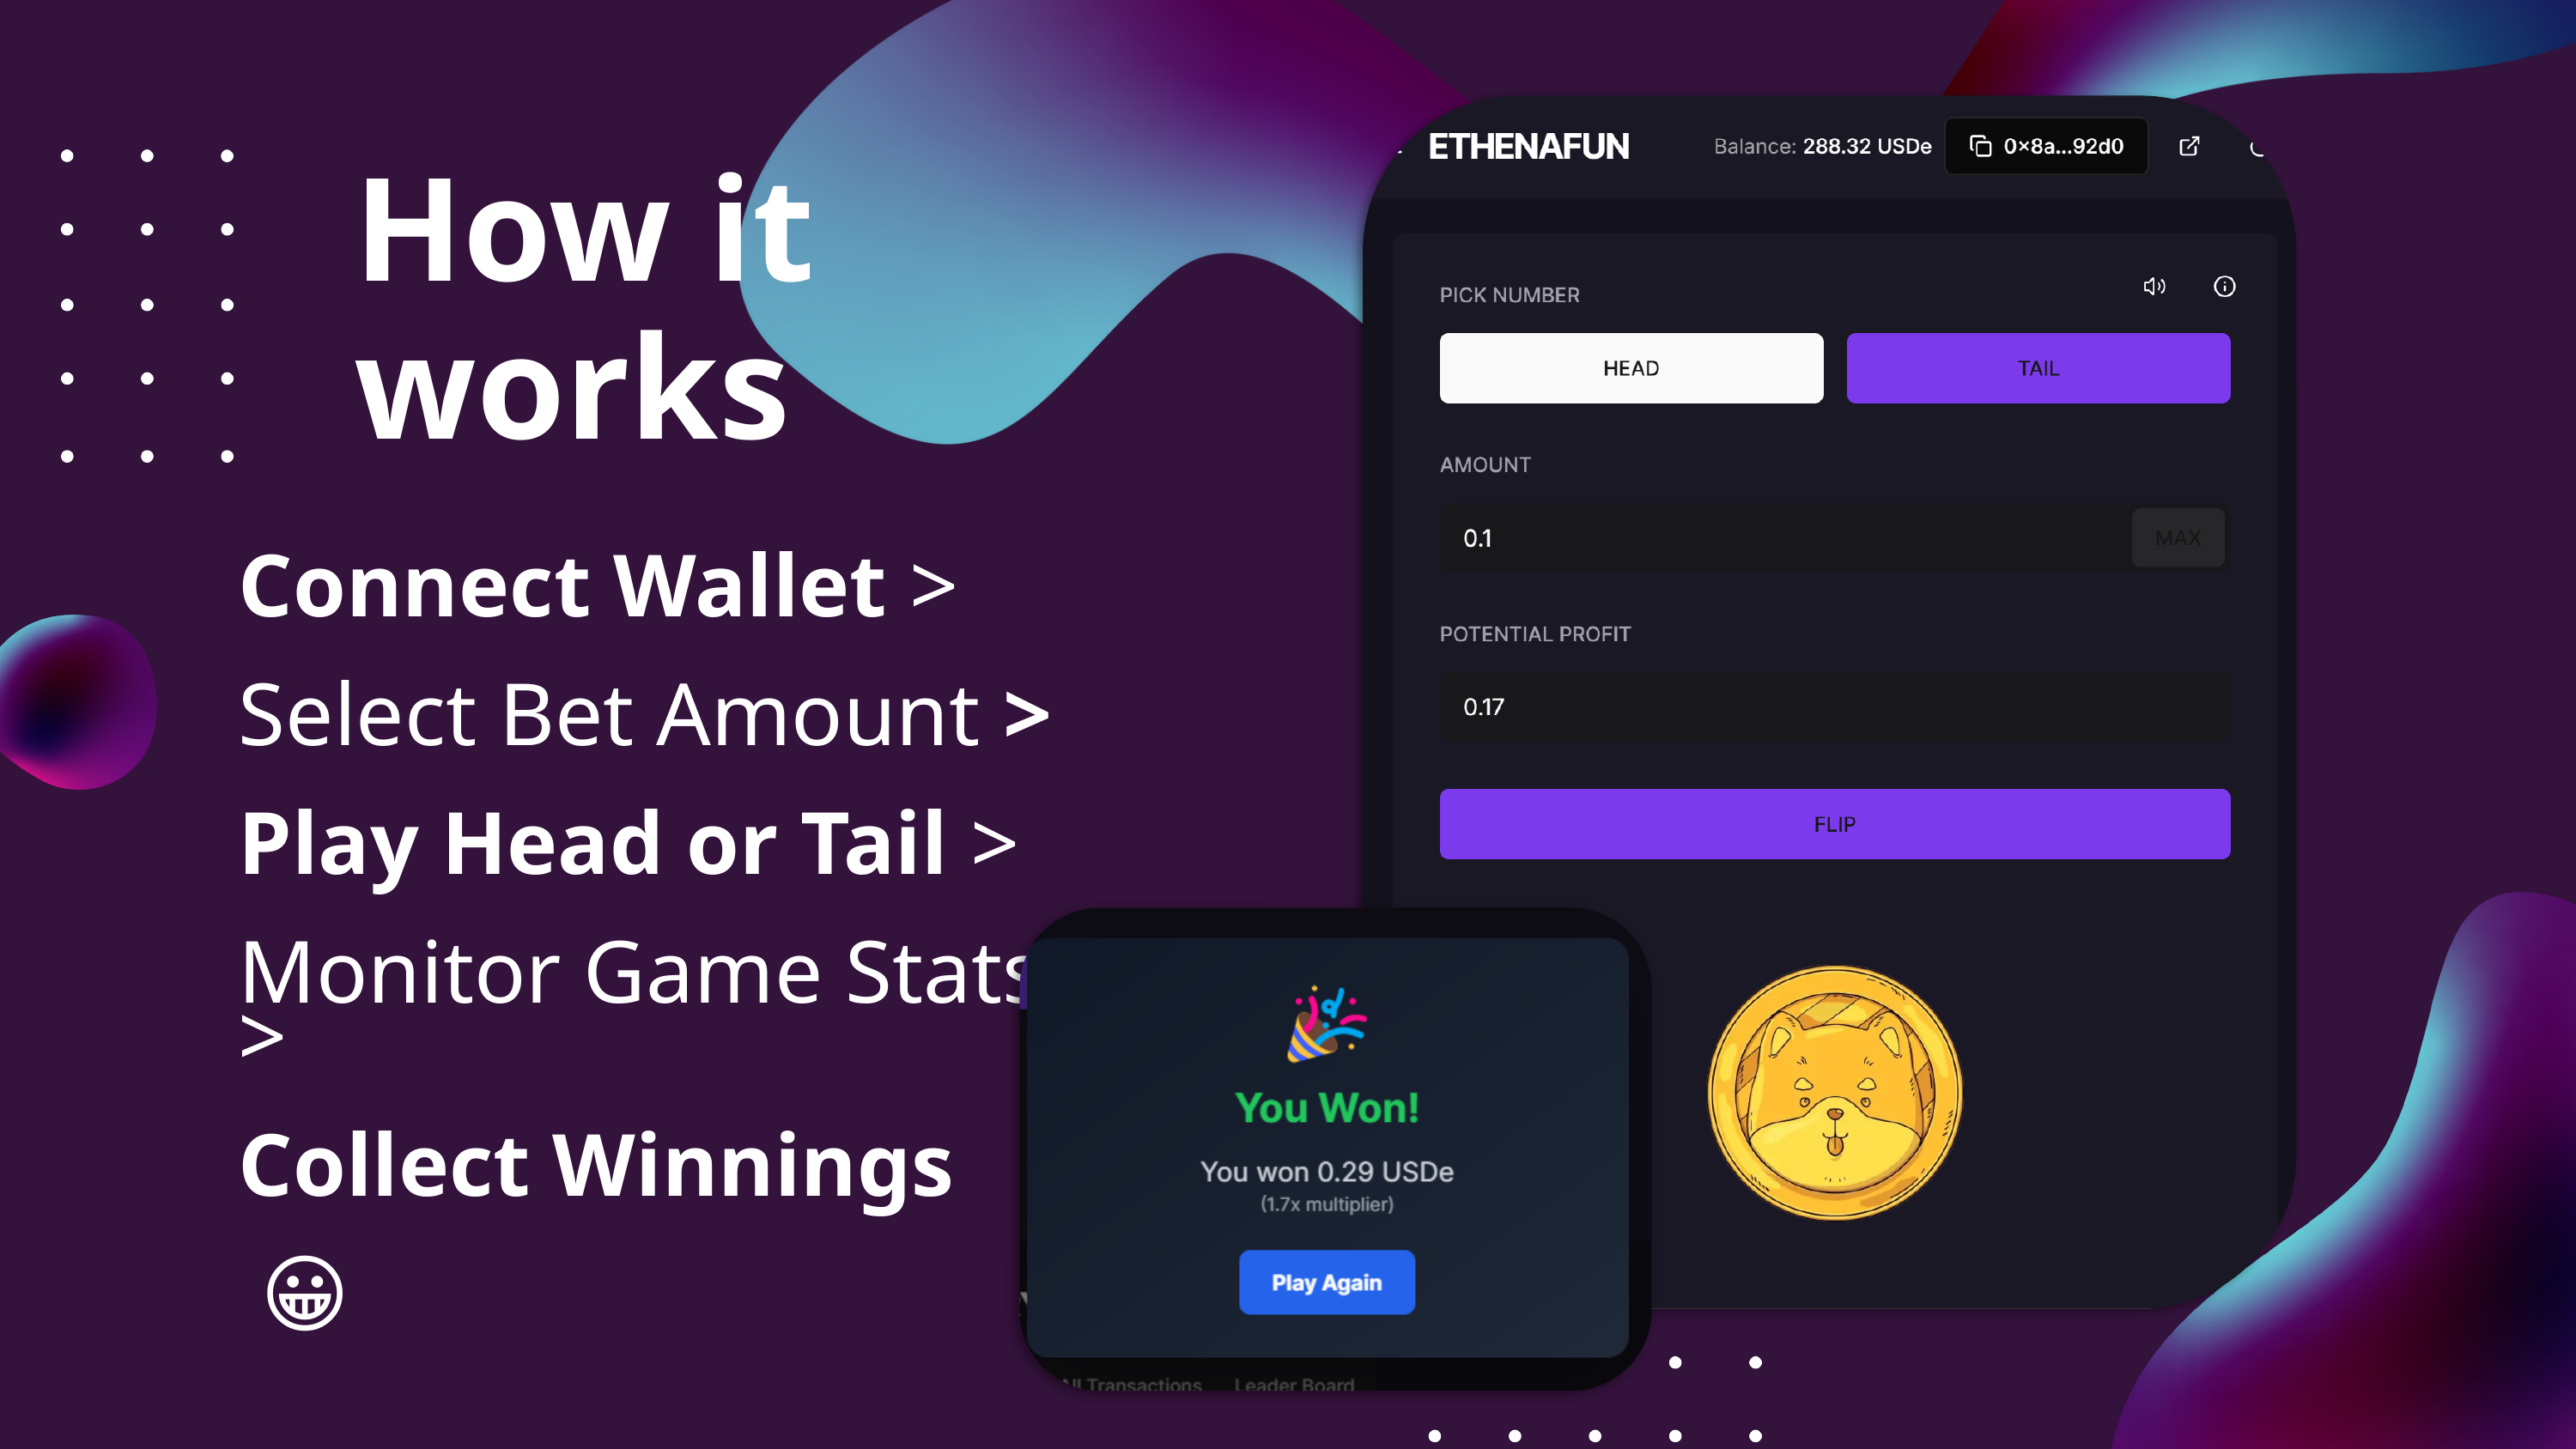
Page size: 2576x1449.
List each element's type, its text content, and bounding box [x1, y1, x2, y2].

text_box [0, 615, 157, 790]
text_box Connect Wallet > Select Bet Amount > Play Head or Tail > Monitor Game Stats > Collect Winnings 😀🤑💸 [238, 569, 1115, 1343]
text_box [1419, 1319, 1767, 1449]
text_box [0, 144, 239, 467]
text_box How it works [354, 152, 1288, 468]
text_box [2106, 892, 2576, 1449]
text_box [738, 0, 2576, 634]
picture [1019, 95, 2297, 1391]
